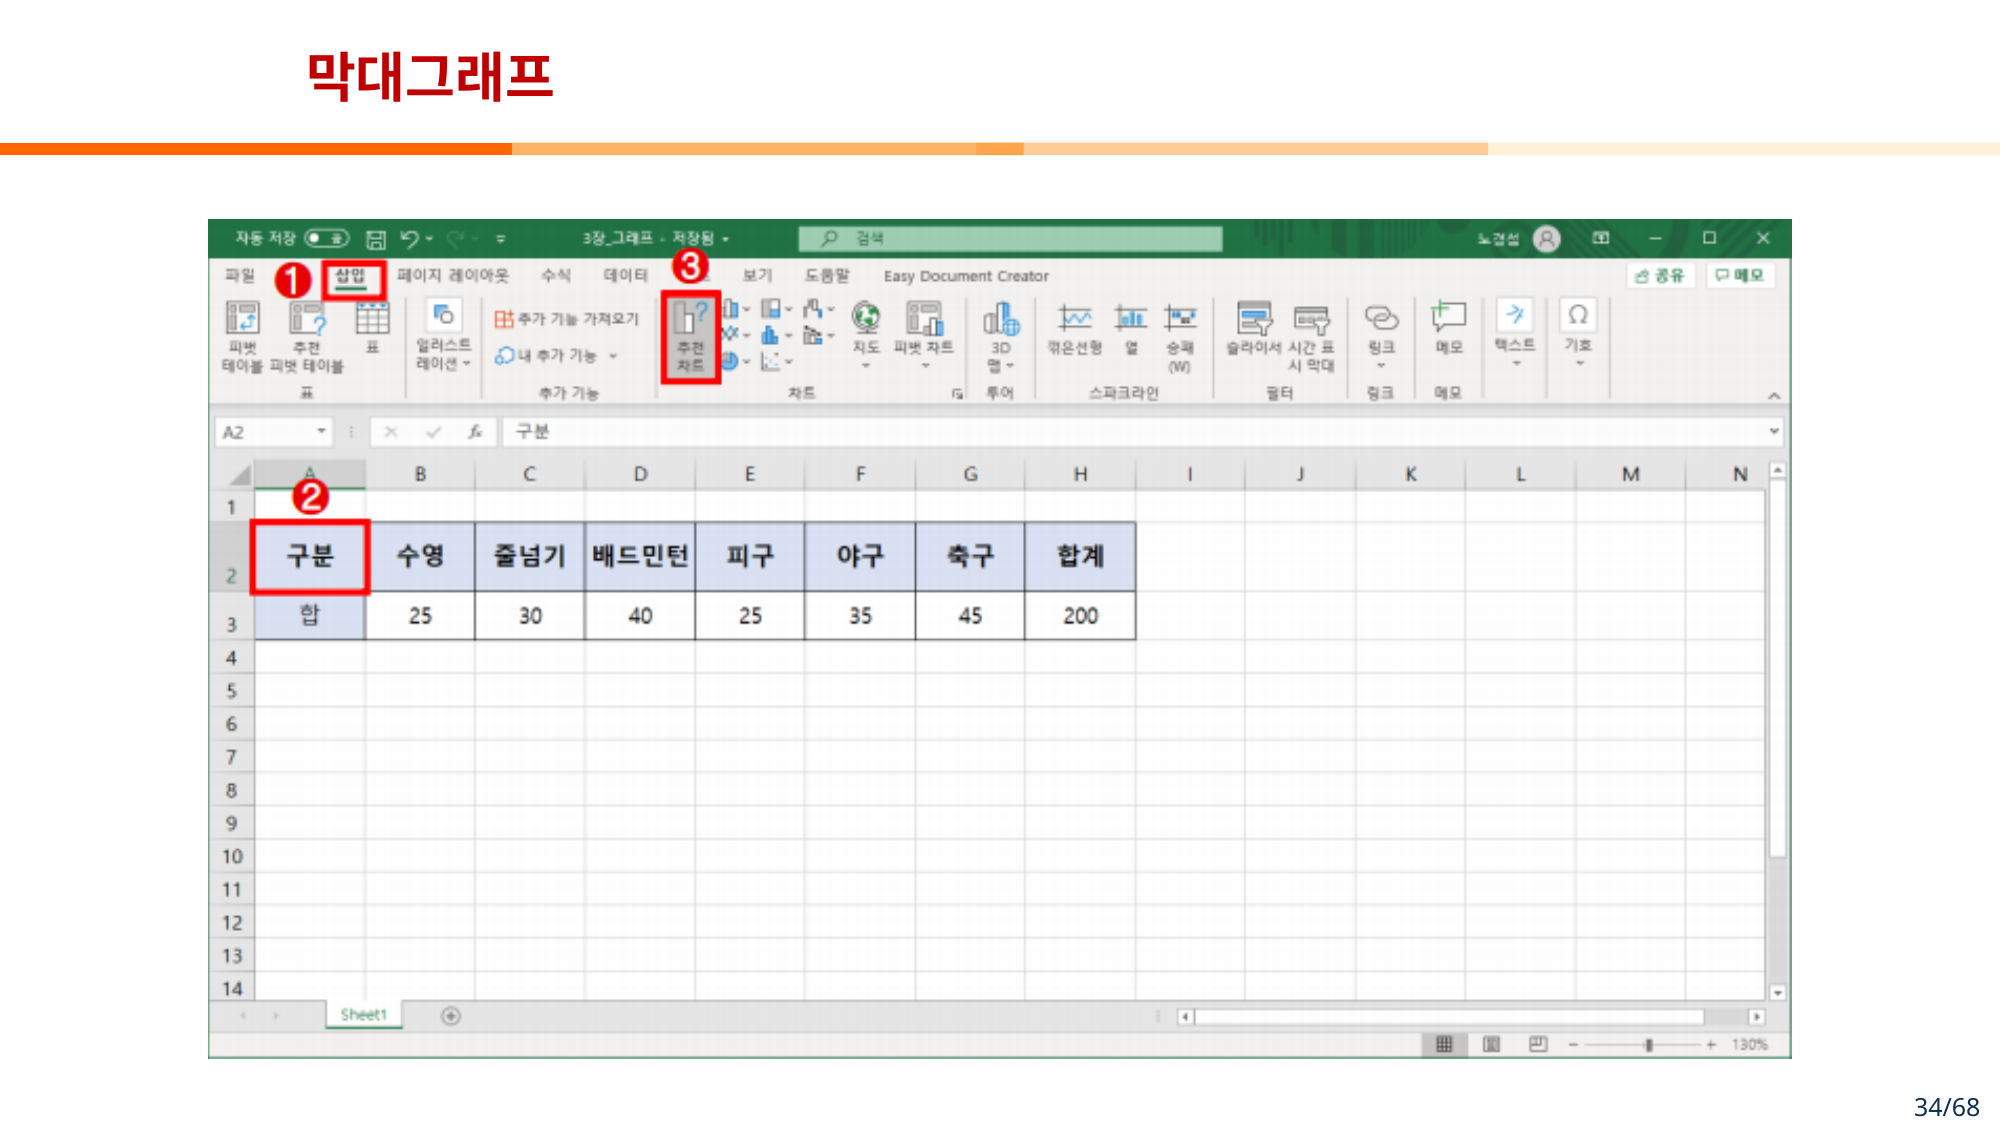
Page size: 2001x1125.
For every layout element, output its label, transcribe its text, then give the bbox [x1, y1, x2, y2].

title 막대그래프 [291, 31, 1532, 122]
picture [208, 219, 1792, 1059]
